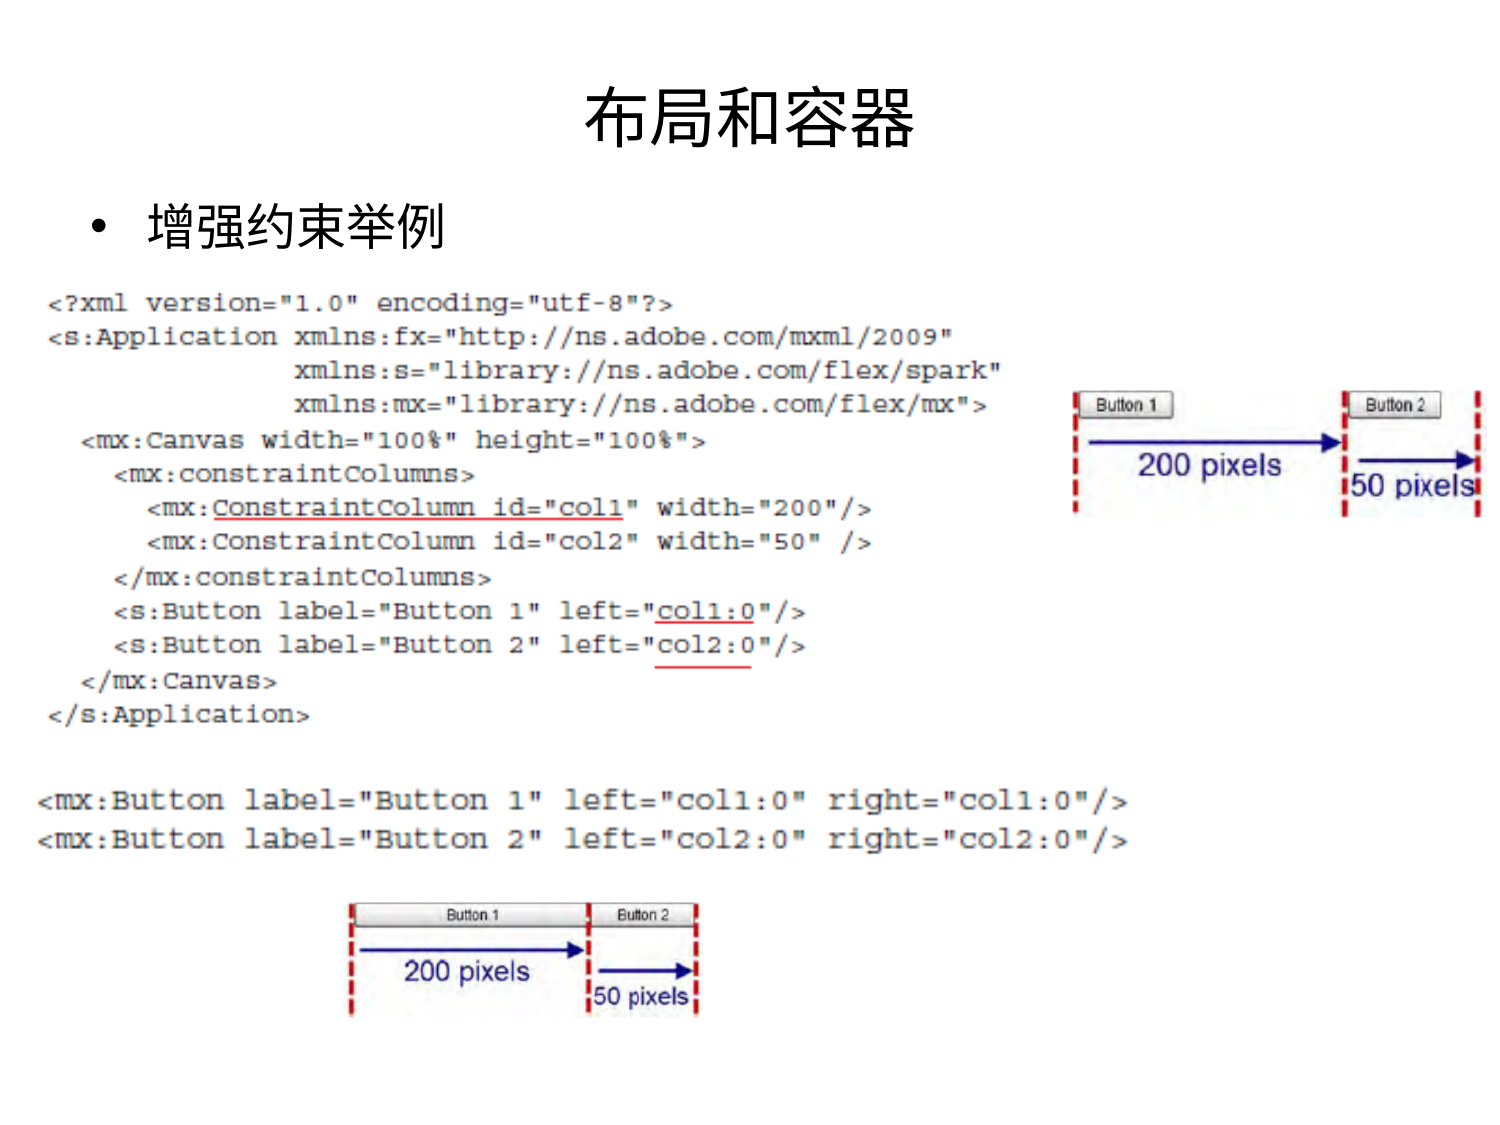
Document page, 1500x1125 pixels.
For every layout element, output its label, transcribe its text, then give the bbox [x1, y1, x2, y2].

title 布局和容器 [75, 45, 1425, 187]
list 增强约束举例 [75, 187, 1425, 1100]
picture [37, 287, 1033, 751]
picture [337, 887, 712, 1027]
picture [1062, 374, 1500, 529]
picture [24, 774, 1154, 876]
